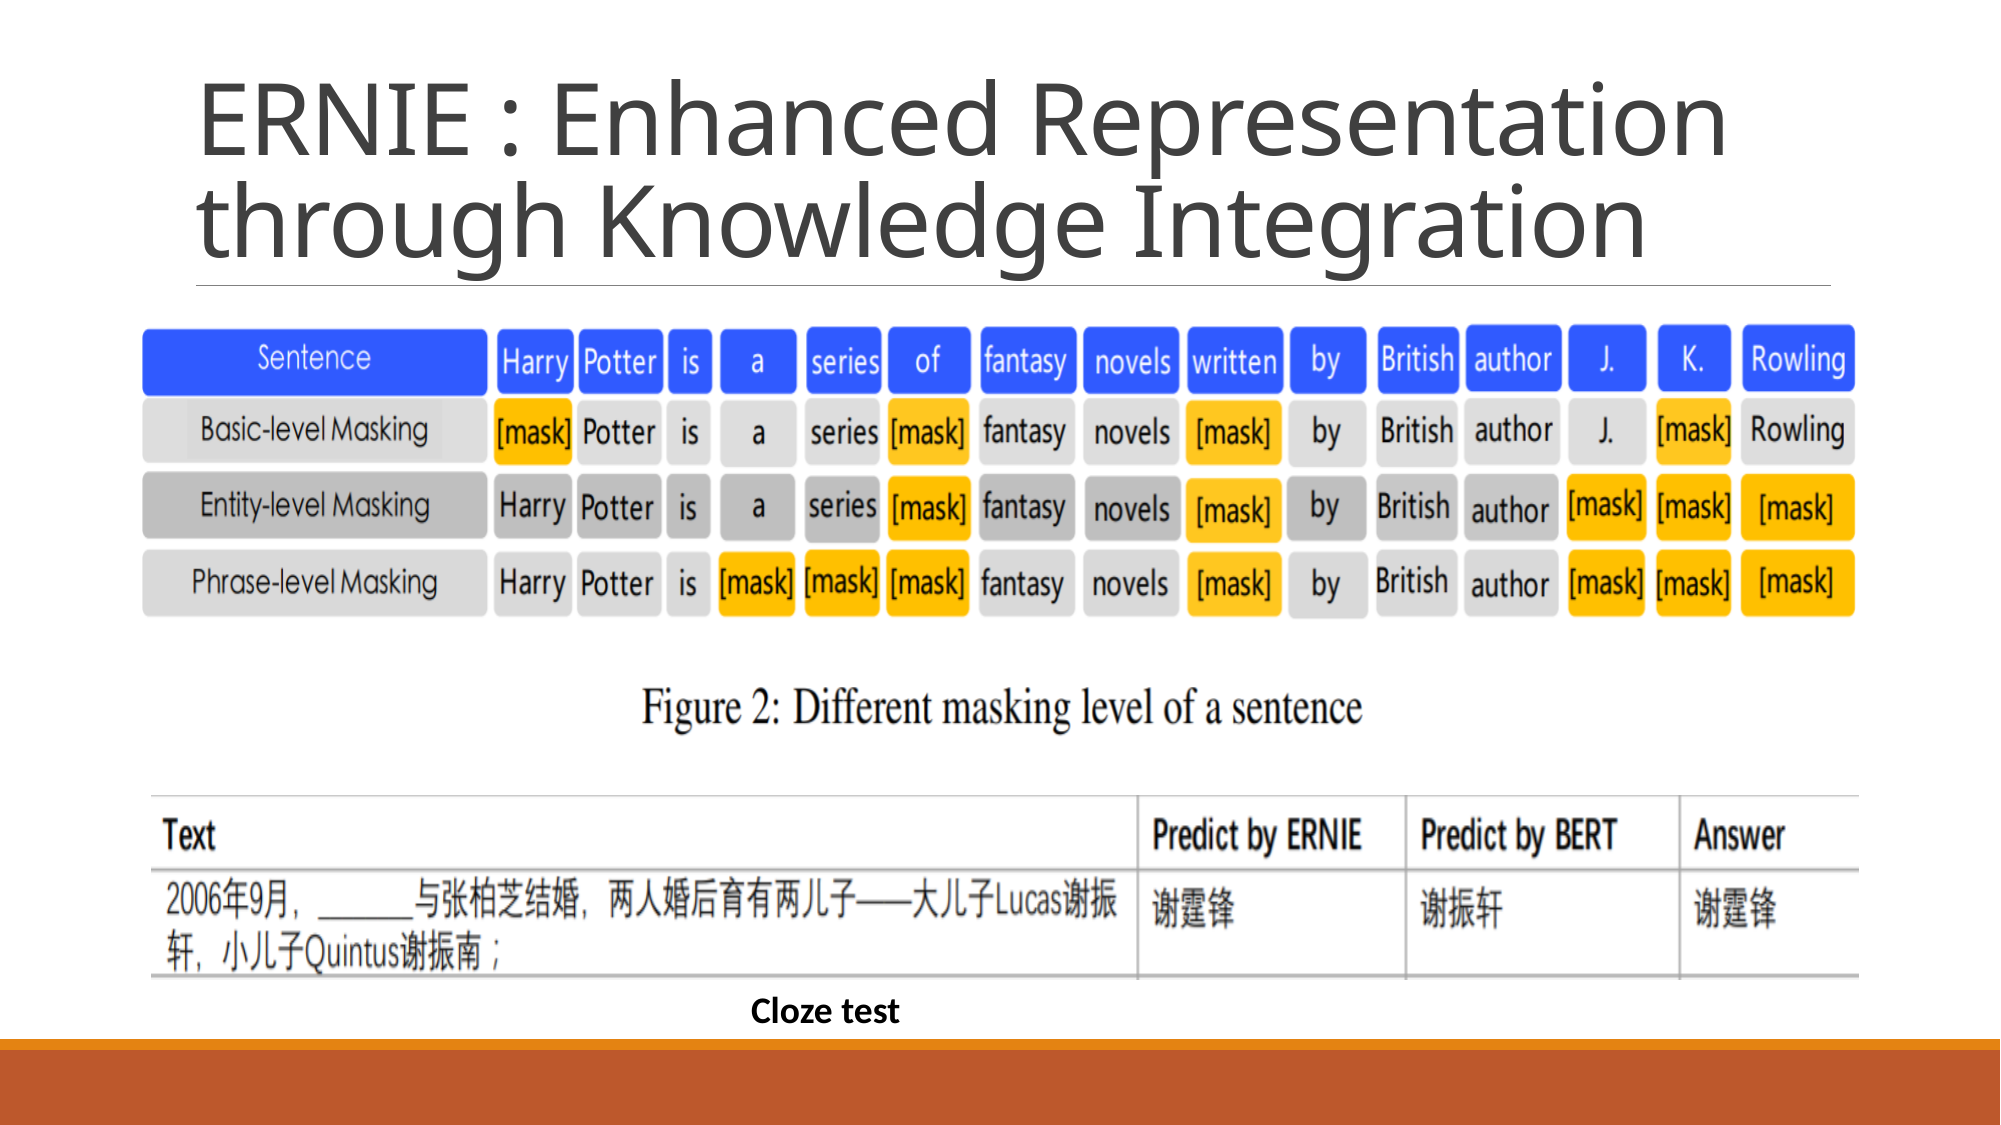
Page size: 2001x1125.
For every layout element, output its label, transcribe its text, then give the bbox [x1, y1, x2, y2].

picture [151, 794, 1859, 980]
title ERNIE : Enhanced Representation through Knowledge Integration [180, 47, 1830, 285]
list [132, 302, 1859, 748]
text_box Cloze test [736, 990, 1386, 1039]
